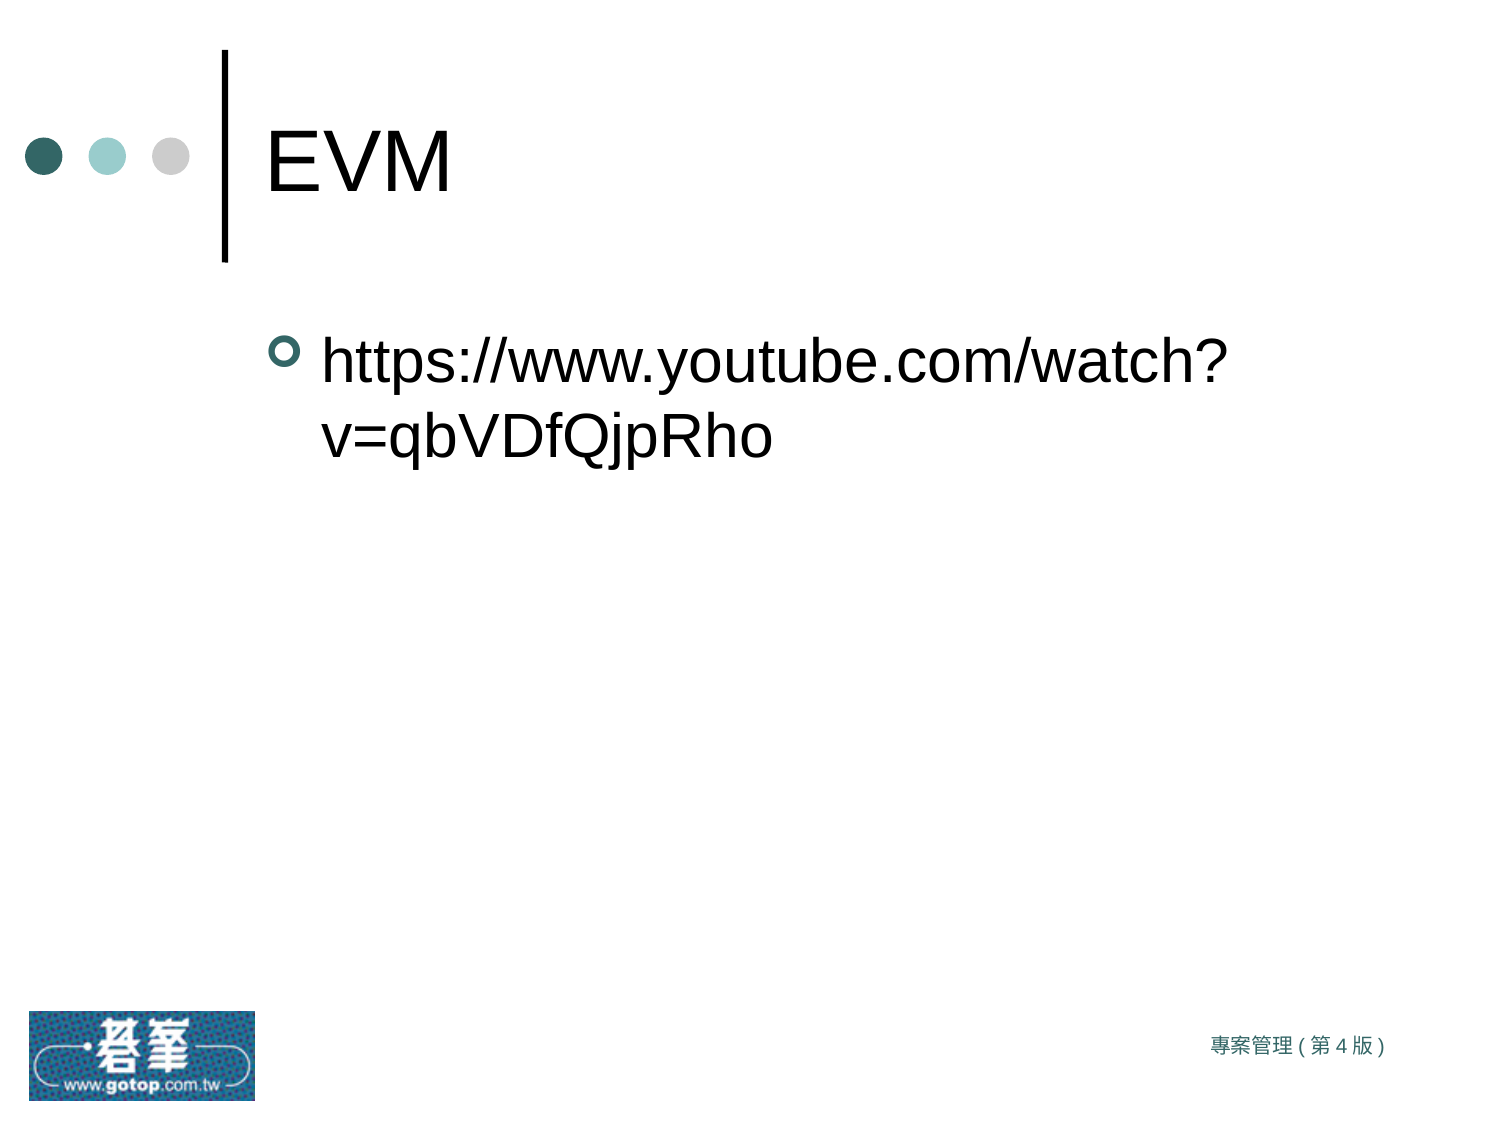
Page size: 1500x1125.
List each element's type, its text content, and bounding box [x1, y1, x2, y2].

title EVM [249, 31, 1400, 282]
list https://www.youtube.com/watch?v=qbVDfQjpRho [249, 312, 1400, 988]
picture [29, 1011, 255, 1101]
slide_number 專案管理(第4版) [1087, 1025, 1400, 1100]
